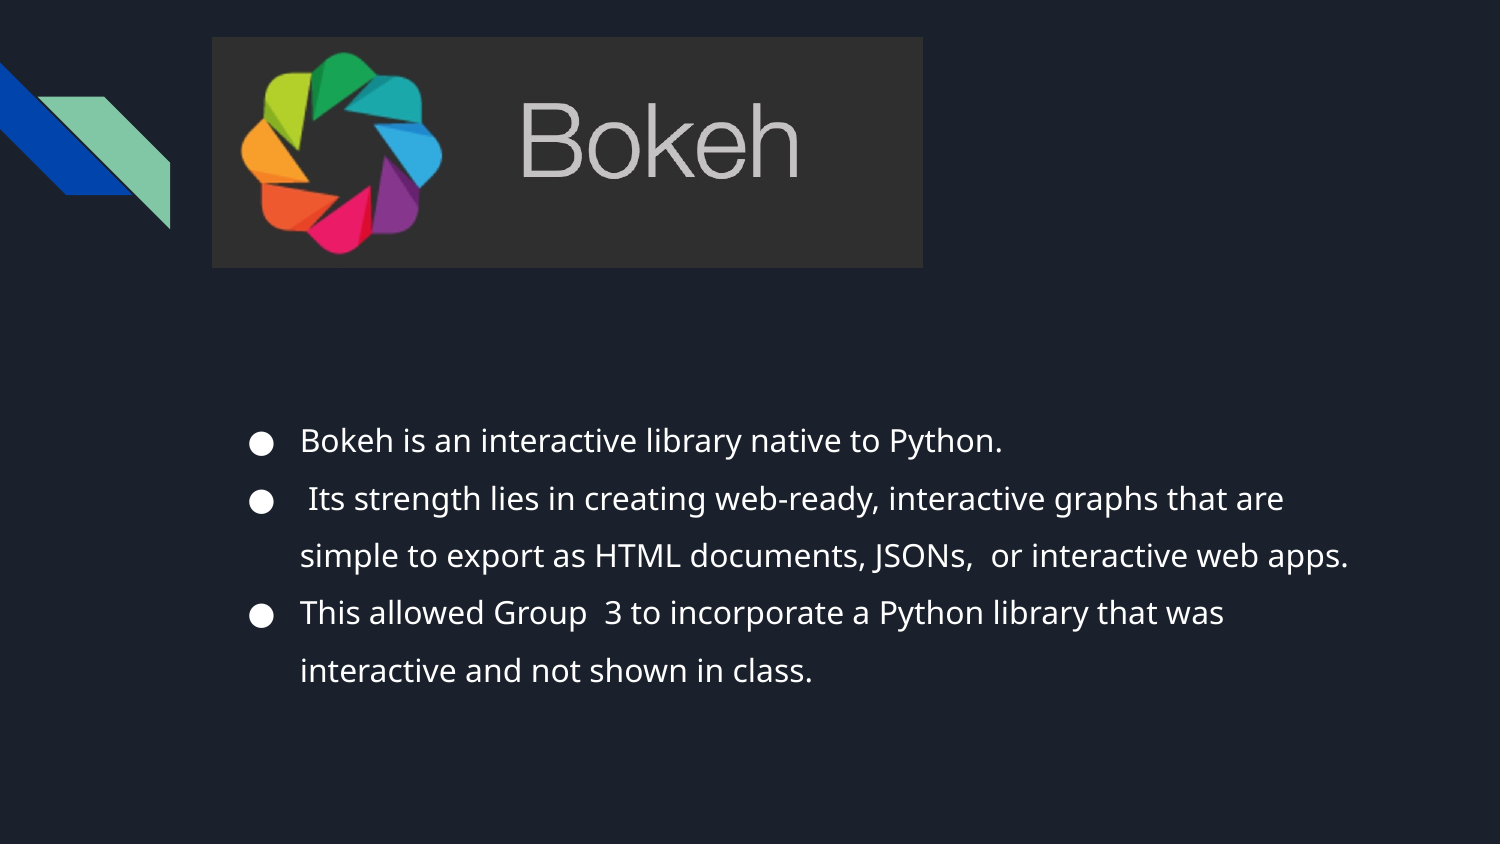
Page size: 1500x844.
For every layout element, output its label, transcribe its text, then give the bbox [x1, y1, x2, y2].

list Bokeh is an interactive library native to Python. Its strength lies in creating web-ready, interactive graphs that are simple to export as HTML documents, JSONs, or interactive web apps. This allowed Group 3 to incorporate a Python library that was interactive and not shown in class. [212, 386, 1368, 762]
picture [212, 37, 923, 268]
